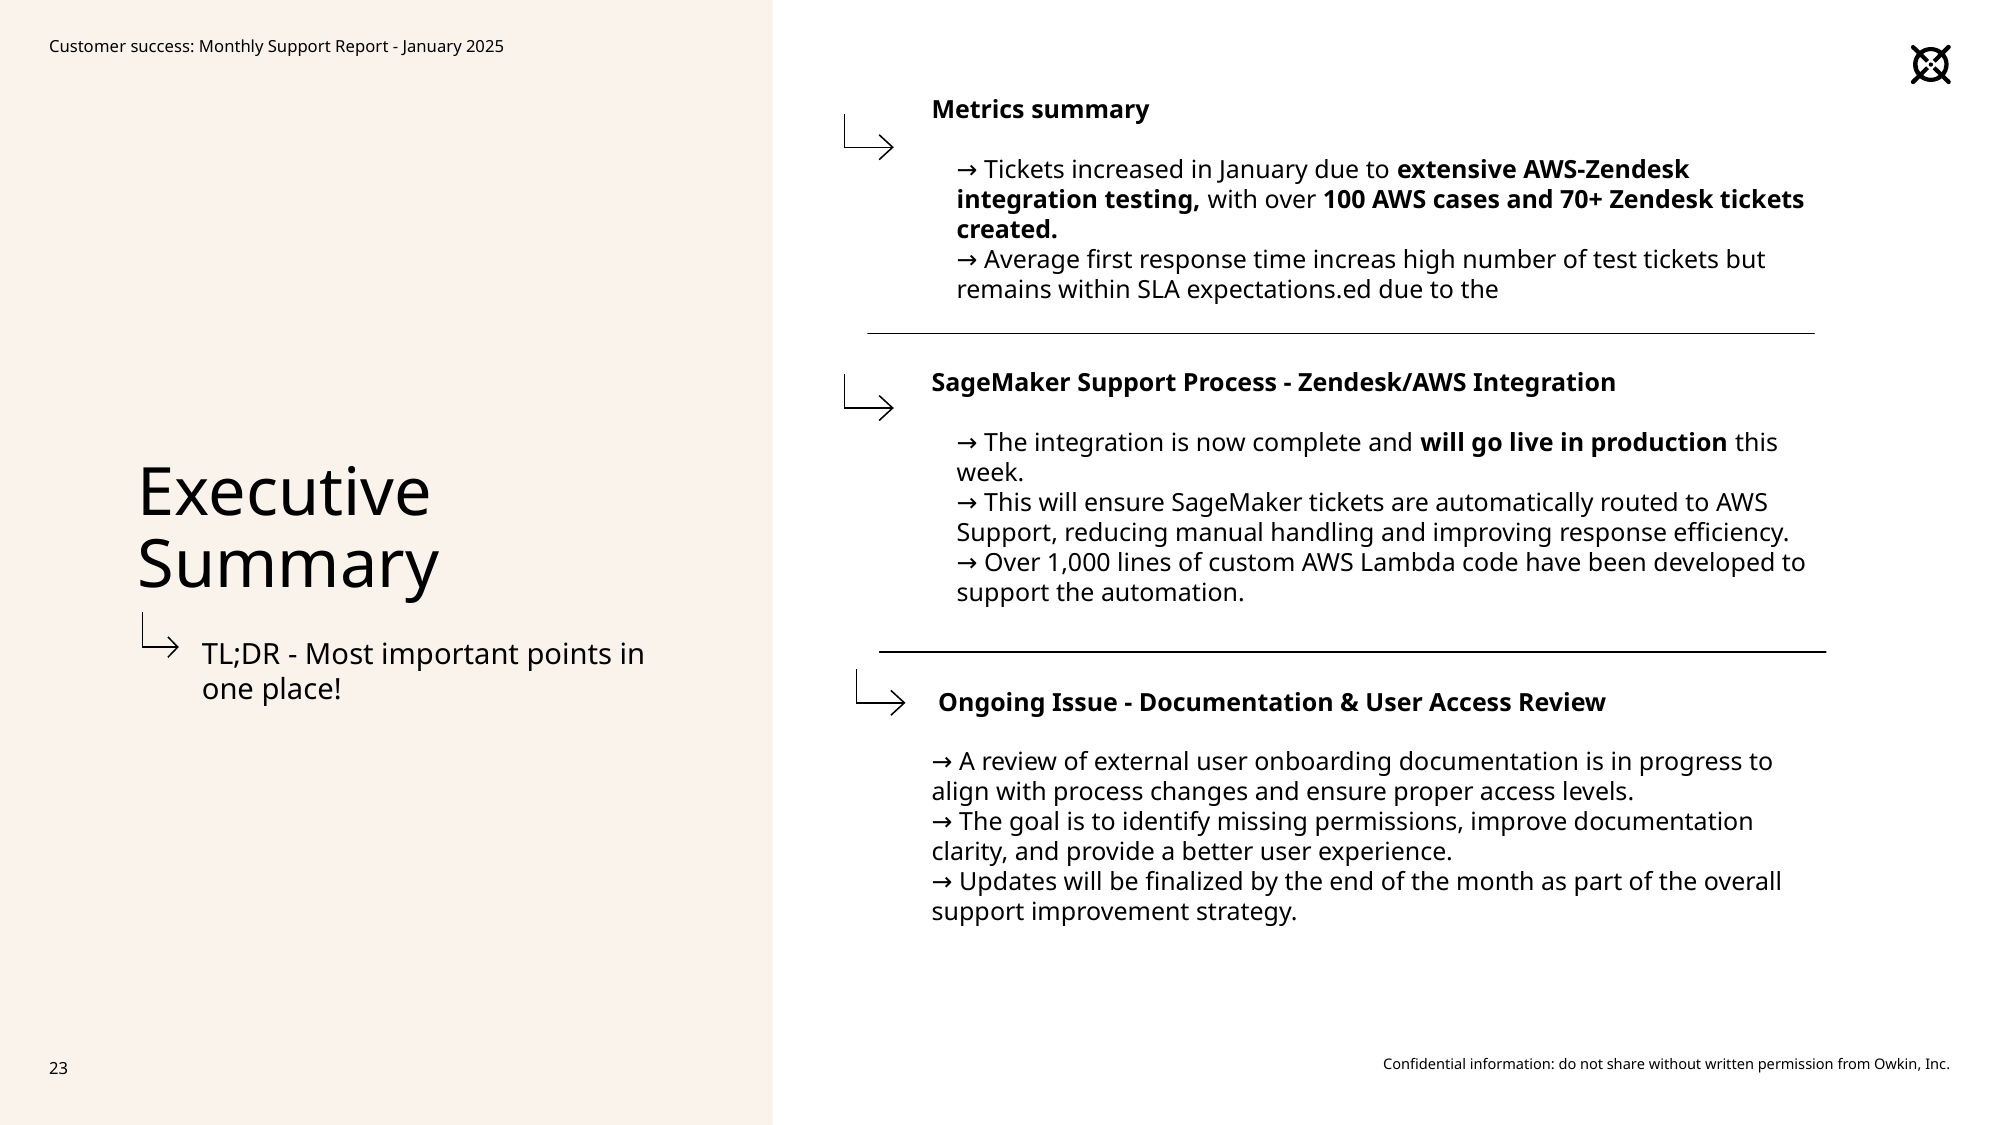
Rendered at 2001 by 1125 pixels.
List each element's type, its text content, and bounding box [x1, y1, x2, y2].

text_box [856, 668, 905, 716]
title Executive Summary [137, 328, 704, 602]
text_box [844, 374, 893, 421]
subtitle Customer success: Monthly Support Report - January 2025 [49, 38, 773, 74]
list Ongoing Issue - Documentation & User Access Review → A review of external user onboarding documentation is in progress to align with process changes and ensure proper access levels. → The goal is to identify missing permissions, improve documentation clarity, and provide a better user experience. → Updates will be finalized by the end of the month as part of the overall support improvement strategy. [931, 686, 1815, 882]
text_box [844, 113, 893, 160]
list Metrics summary → Tickets increased in January due to extensive AWS-Zendesk integration testing, with over 100 AWS cases and 70+ Zendesk tickets created. → Average first response time increas high number of test tickets but remains within SLA expectations.ed due to the [931, 93, 1815, 305]
slide_number 23 [49, 1051, 99, 1087]
list SageMaker Support Process - Zendesk/AWS Integration → The integration is now complete and will go live in production this week. → This will ensure SageMaker tickets are automatically routed to AWS Support, reducing manual handling and improving response efficiency. → Over 1,000 lines of custom AWS Lambda code have been developed to support the automation. [931, 366, 1815, 640]
subtitle TL;DR - Most important points in one place! [201, 635, 704, 742]
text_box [142, 611, 178, 658]
